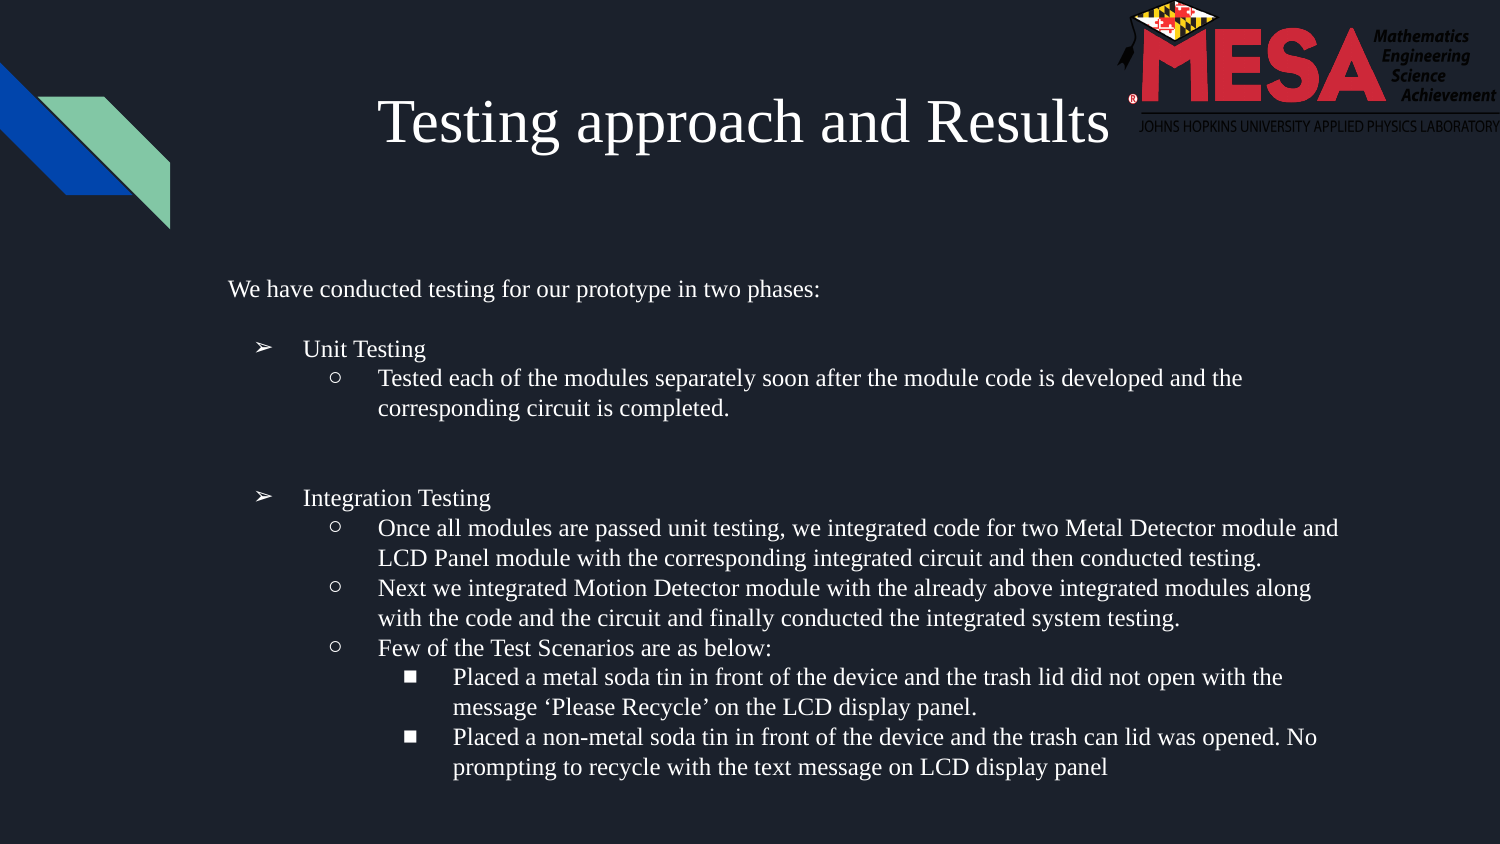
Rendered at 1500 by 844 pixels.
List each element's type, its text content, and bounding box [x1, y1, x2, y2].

picture [1116, 0, 1500, 132]
title Testing approach and Results [212, 64, 1368, 215]
list We have conducted testing for our prototype in two phases: Unit Testing Tested each of the modules separately soon after the module code is developed and the corresponding circuit is completed. Integration Testing Once all modules are passed unit testing, we integrated code for two Metal Detector module and LCD Panel module with the corresponding integrated circuit and then conducted testing. Next we integrated Motion Detector module with the already above integrated modules along with the code and the circuit and finally conducted the integrated system testing. Few of the Test Scenarios are as below: Placed a metal soda tin in front of the device and the trash lid did not open with the message ‘Please Recycle’ on the LCD display panel. Placed a non-metal soda tin in front of the device and the trash can lid was opened. No prompting to recycle with the text message on LCD display panel [212, 257, 1368, 774]
